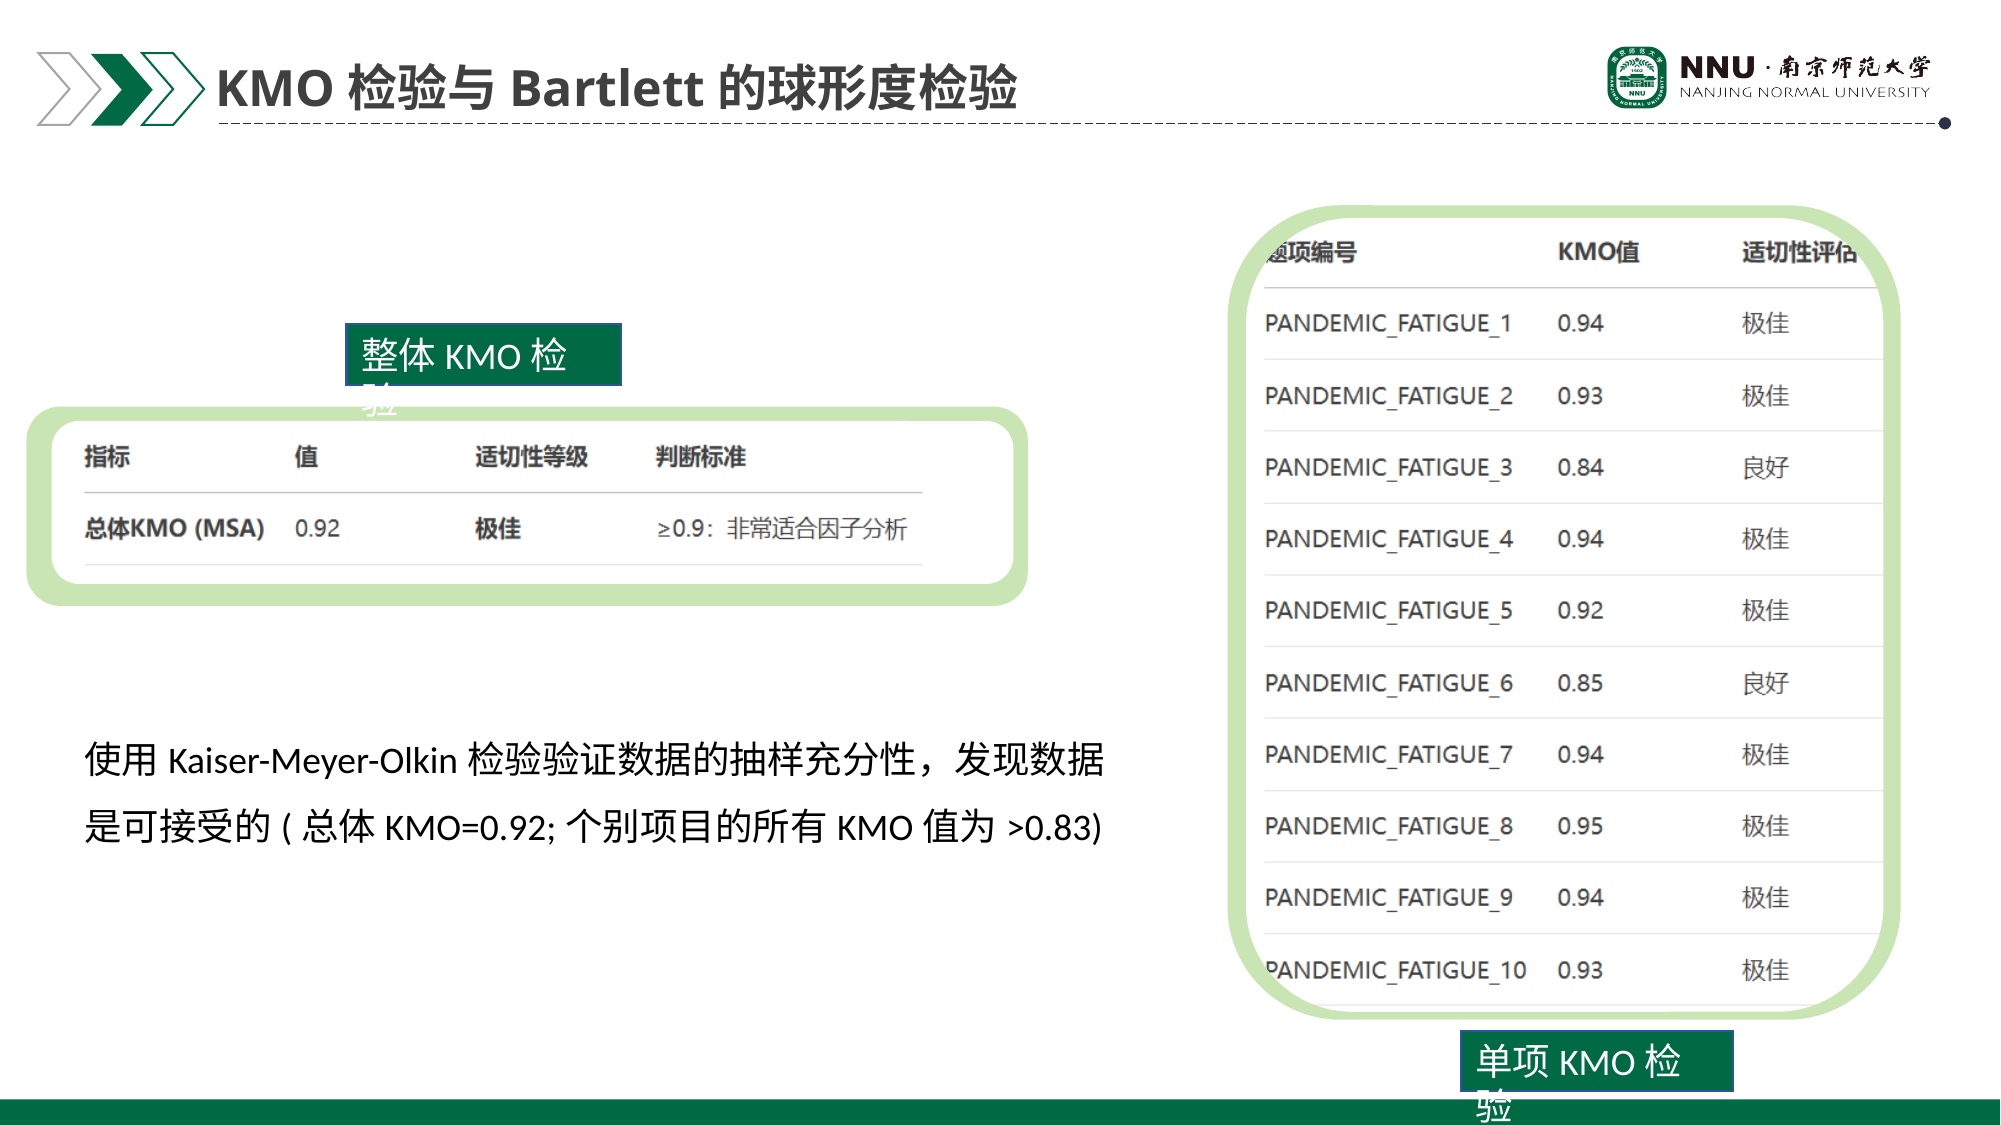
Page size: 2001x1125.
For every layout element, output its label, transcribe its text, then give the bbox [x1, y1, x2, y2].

text_box 整体KMO检验 [346, 324, 605, 420]
text_box KMO检验与Bartlett的球形度检验 [200, 49, 1033, 125]
text_box [38, 53, 101, 125]
text_box [26, 406, 1028, 606]
text_box [90, 53, 153, 126]
text_box [142, 53, 200, 125]
text_box [1884, 259, 1901, 966]
picture [51, 420, 1014, 585]
text_box 使用Kaiser-Meyer-Olkin检验验证数据的抽样充分性，发现数据是可接受的(总体KMO=0.92;个别项目的所有KMO值为>0.83) [69, 705, 1120, 856]
text_box [1290, 205, 1838, 217]
picture [1583, 0, 1960, 215]
text_box [345, 323, 622, 386]
text_box [1734, 1098, 2000, 1125]
picture [1245, 217, 1884, 1013]
text_box [1227, 257, 1245, 968]
text_box [0, 1098, 1460, 1125]
text_box 单项KMO检验 [1460, 1030, 1734, 1125]
text_box [1302, 1013, 1826, 1020]
